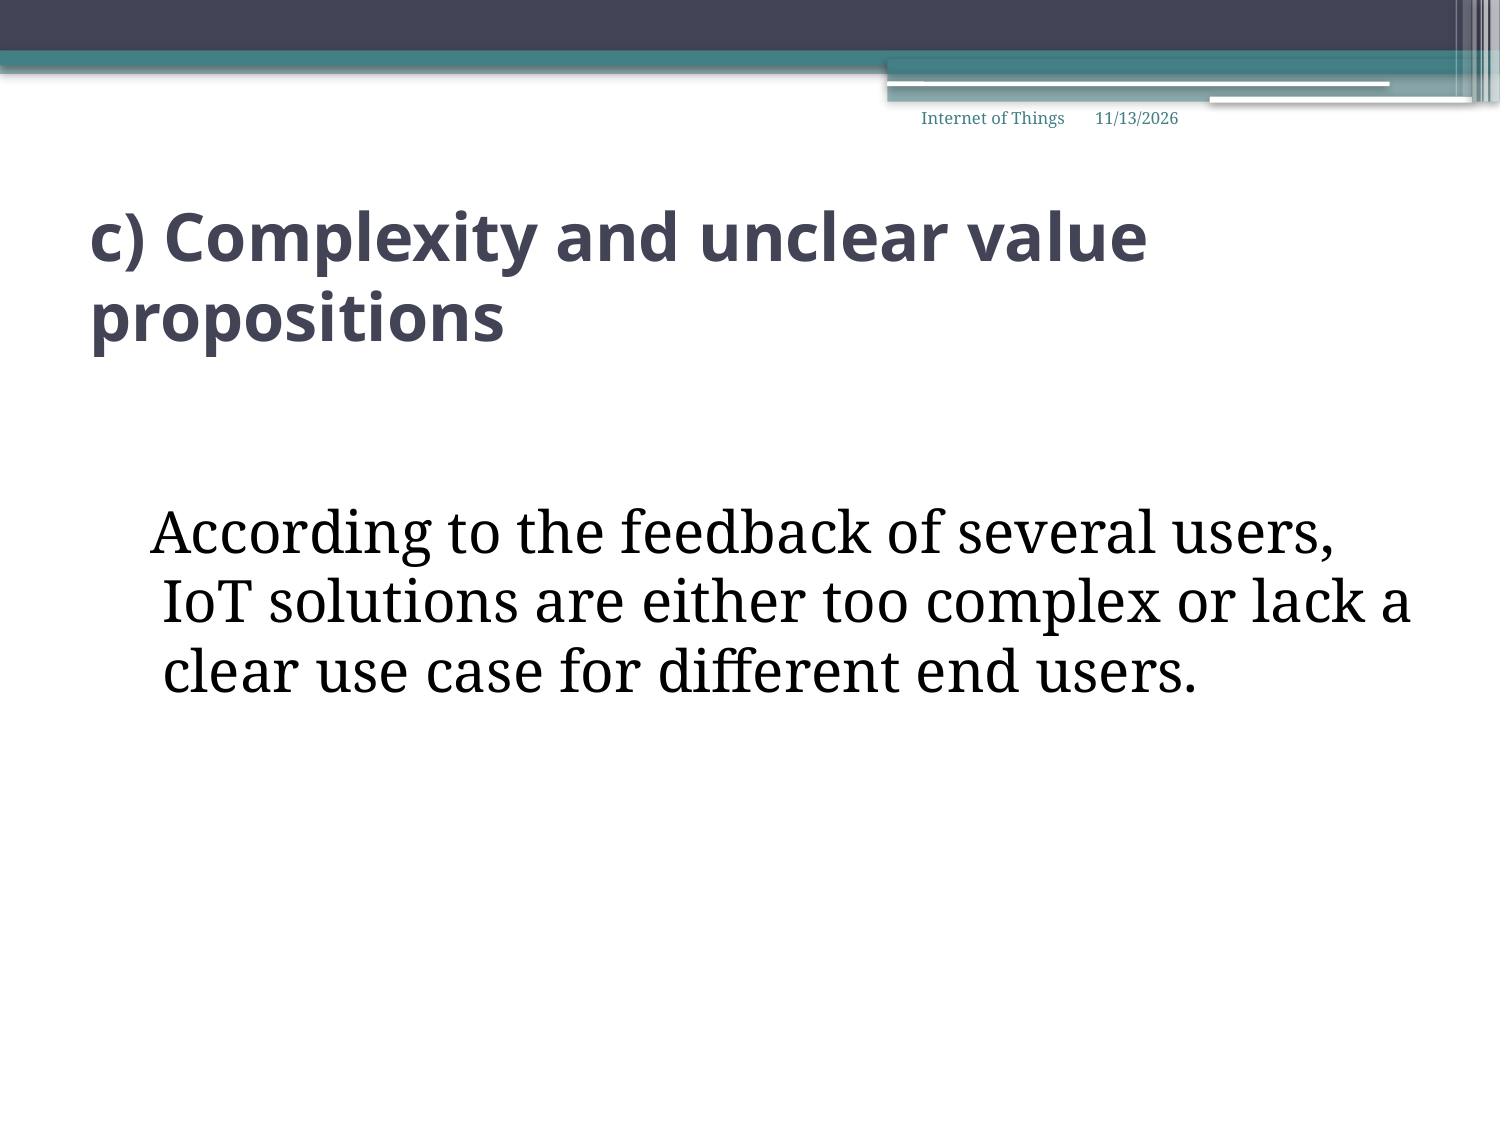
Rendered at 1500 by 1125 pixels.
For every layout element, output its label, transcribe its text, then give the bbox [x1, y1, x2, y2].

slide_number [1080, 100, 1238, 176]
title c) Complexity and unclear value propositions [75, 187, 1425, 363]
list According to the feedback of several users, IoT solutions are either too complex or lack a clear use case for different end users. [87, 487, 1438, 888]
footer Internet of Things [862, 100, 1080, 176]
